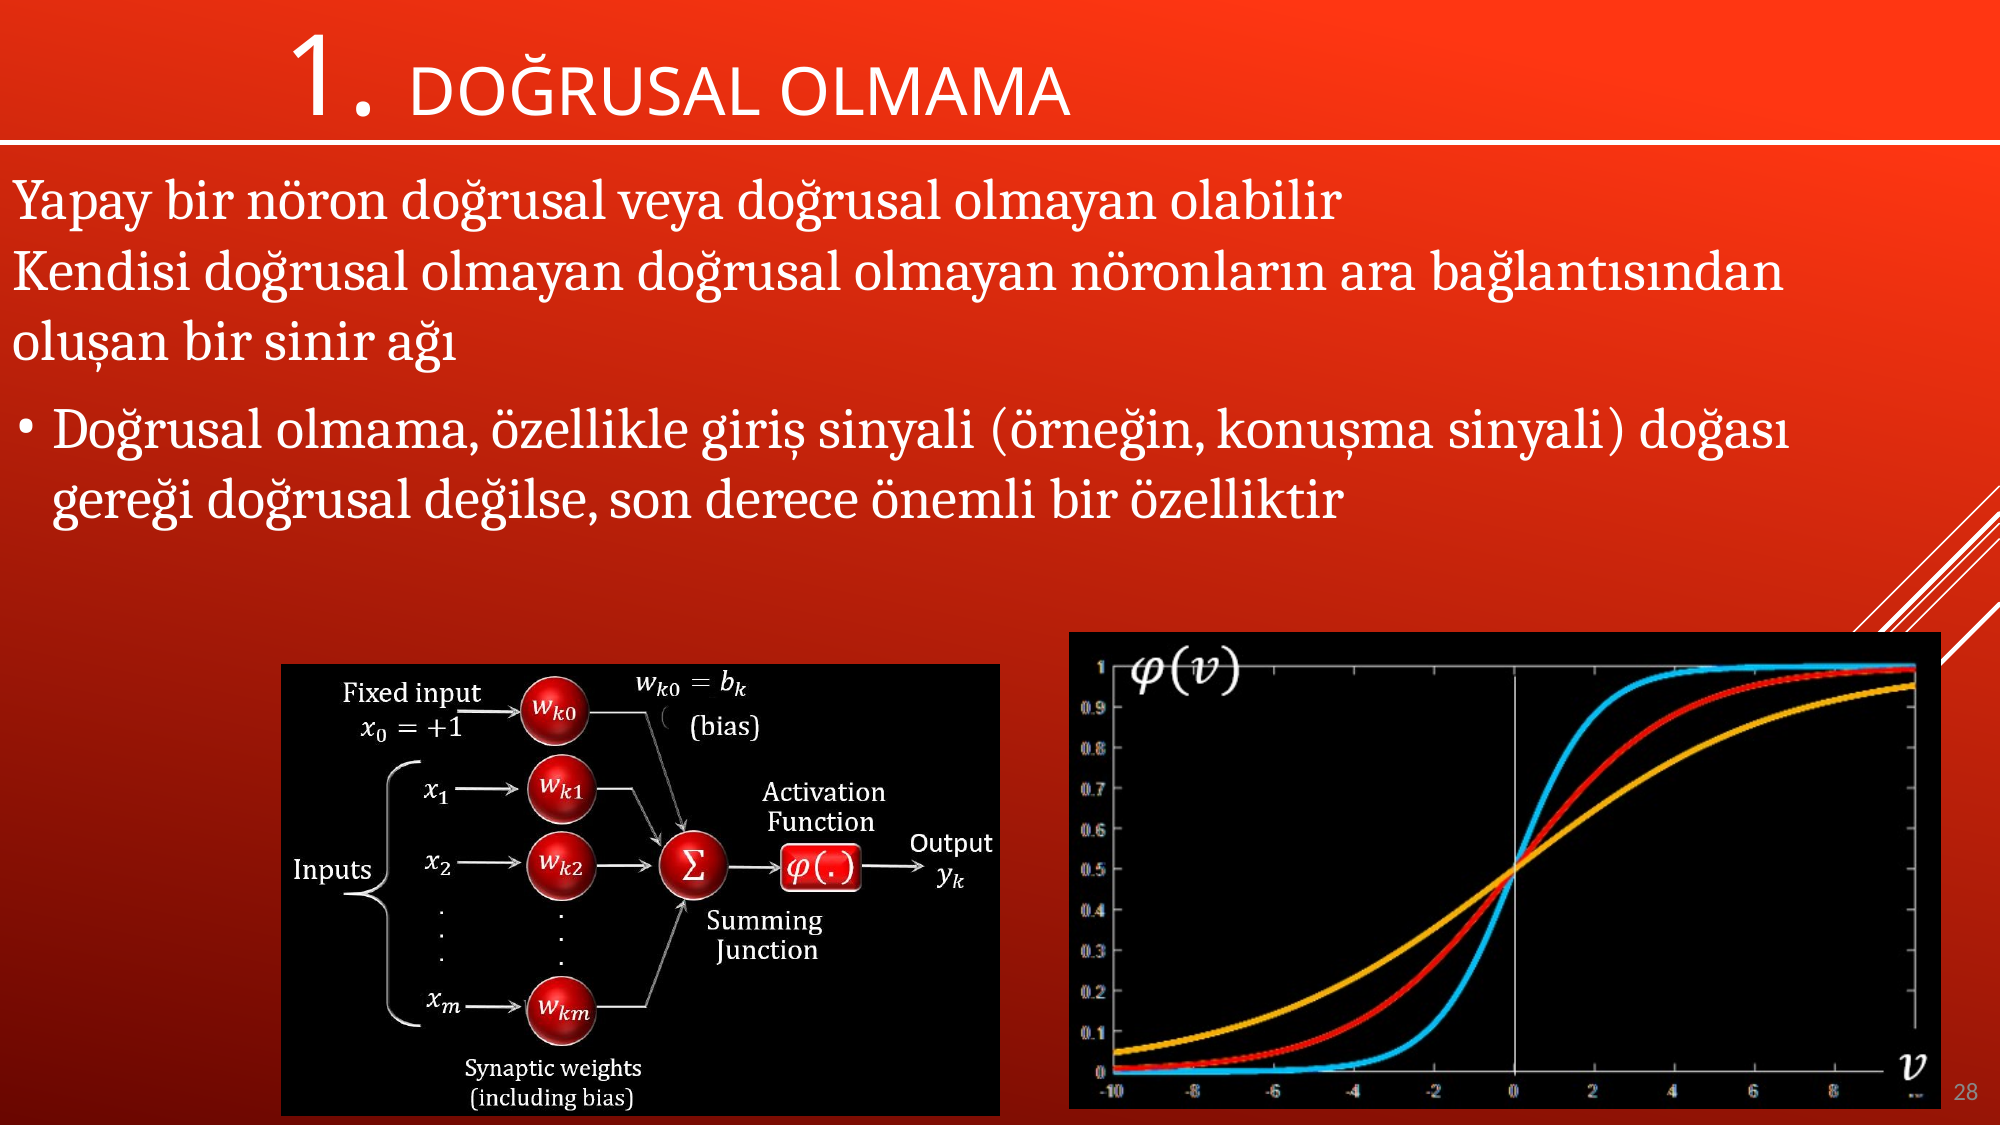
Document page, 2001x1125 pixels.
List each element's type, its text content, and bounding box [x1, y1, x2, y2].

picture [1068, 631, 1941, 1110]
text_box 28 [1946, 1076, 1988, 1106]
text_box Yapay bir nöron doğrusal veya doğrusal olmayan olabilir Kendisi doğrusal olmayan doğrusal olmayan nöronların ara bağlantısından oluşan bir sinir ağı Doğrusal olmama, özellikle giriş sinyali (örneğin, konuşma sinyali) doğası gereği doğrusal değilse, son derece önemli bir özelliktir [12, 143, 1896, 530]
picture [281, 664, 1001, 1116]
title 1. Doğrusal olmama [281, 0, 1388, 142]
